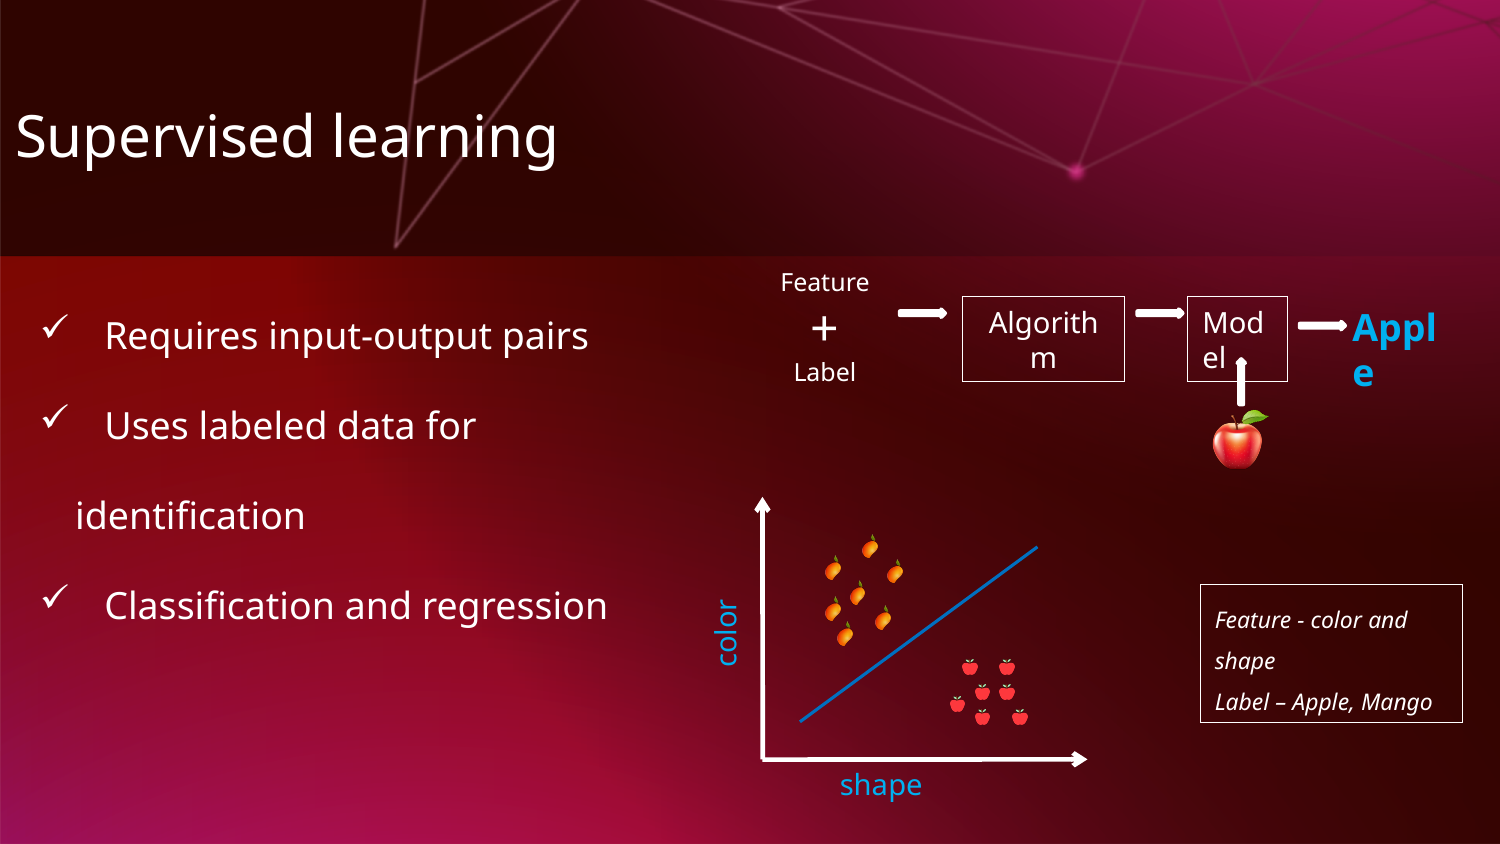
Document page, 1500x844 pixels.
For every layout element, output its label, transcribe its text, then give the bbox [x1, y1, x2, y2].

text_box Feature - color and shape Label – Apple, Mango [1200, 584, 1463, 723]
text_box Apple [1337, 296, 1463, 402]
text_box [1235, 357, 1247, 407]
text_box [799, 546, 1038, 723]
text_box [897, 307, 948, 319]
text_box Feature + Label [762, 259, 888, 394]
text_box Model [1187, 296, 1288, 382]
text_box Algorithm [962, 296, 1125, 382]
text_box color [699, 638, 766, 683]
text_box color [699, 571, 766, 626]
picture [0, 0, 1500, 844]
text_box [1297, 321, 1337, 330]
text_box shape [824, 769, 1038, 809]
text_box [1135, 307, 1185, 319]
text_box Requires input-output pairs Uses labeled data for identification Classification and regression [24, 259, 625, 635]
title Supervised learning [0, 84, 867, 218]
